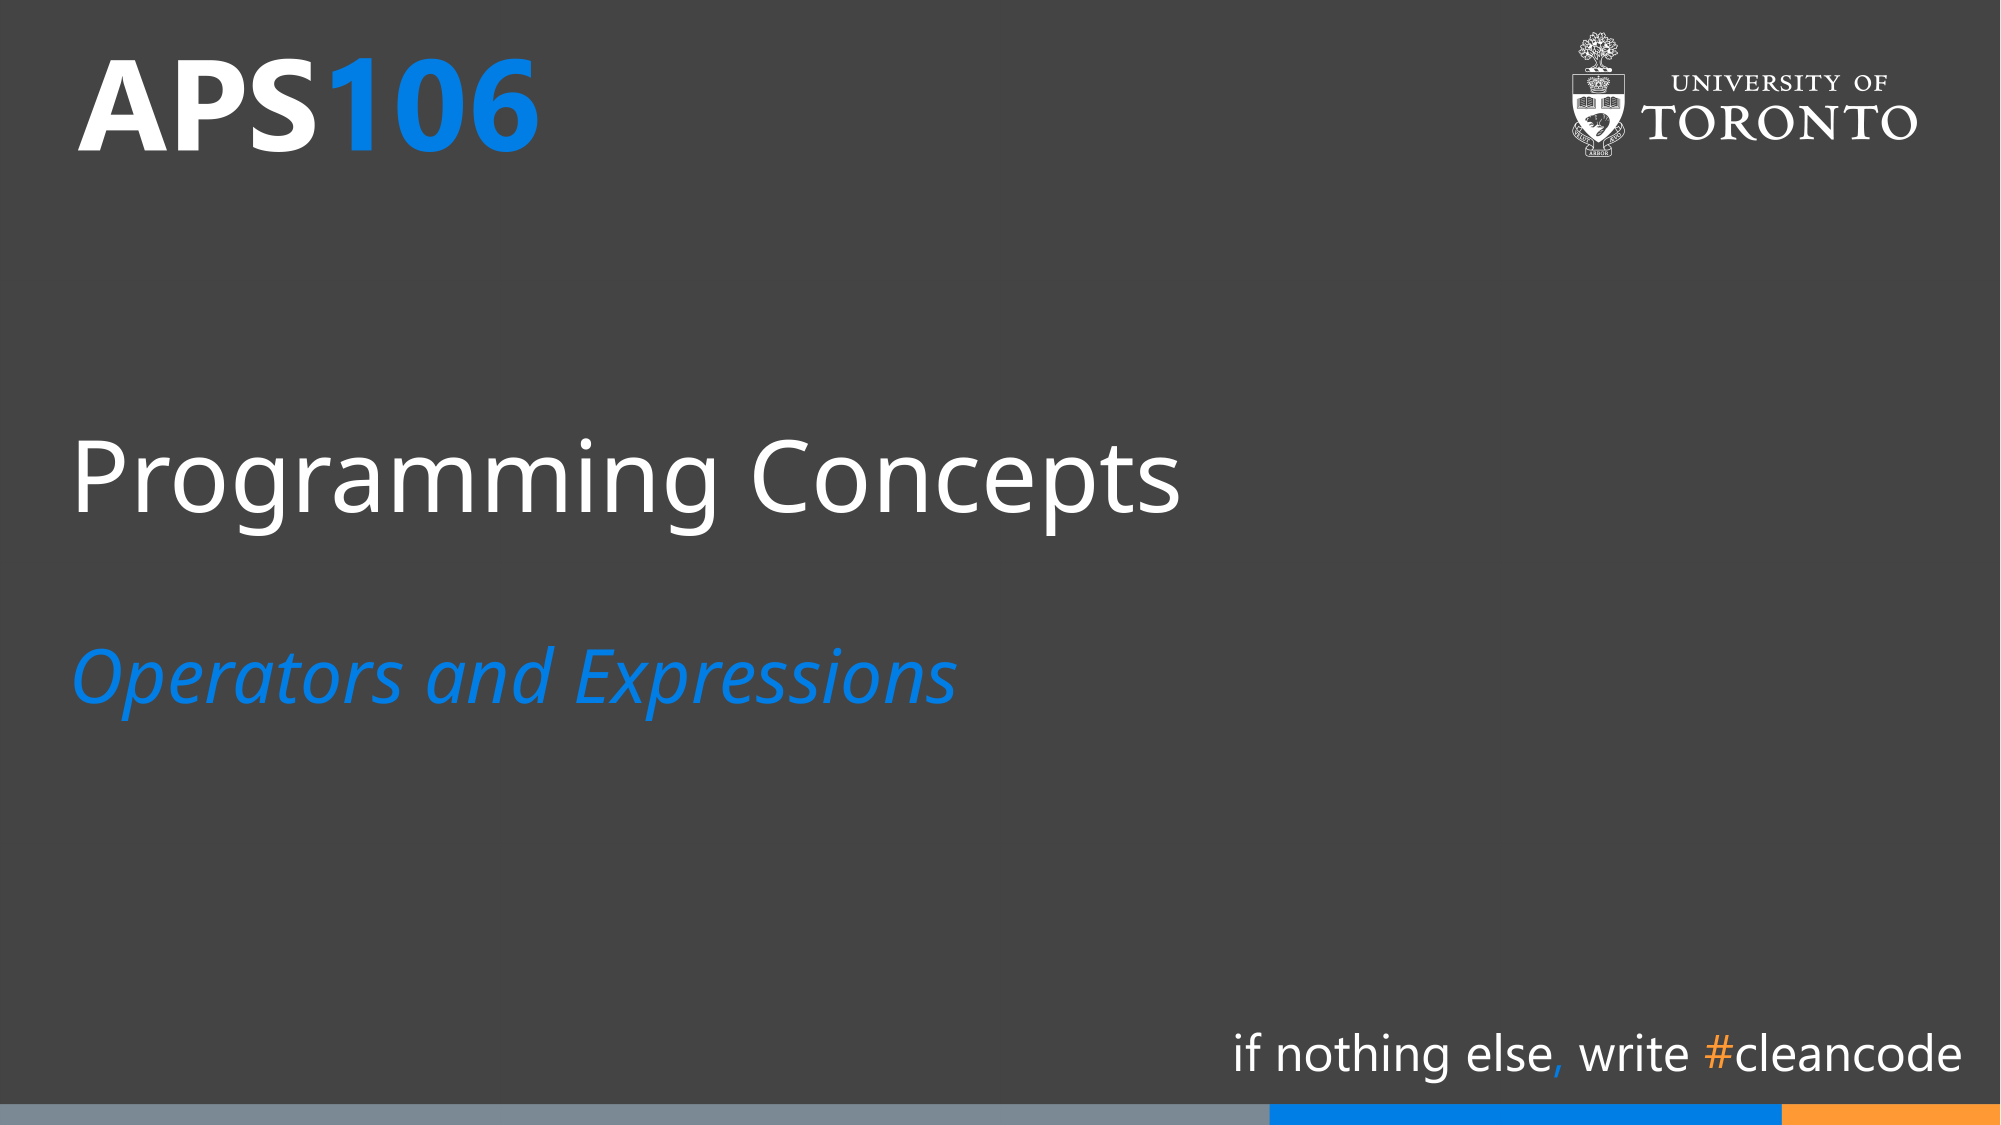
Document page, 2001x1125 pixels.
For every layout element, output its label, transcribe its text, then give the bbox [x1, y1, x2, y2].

subtitle Operators and Expressions [55, 631, 1924, 903]
picture [0, 0, 2001, 1125]
title Programming Concepts [55, 395, 1924, 542]
